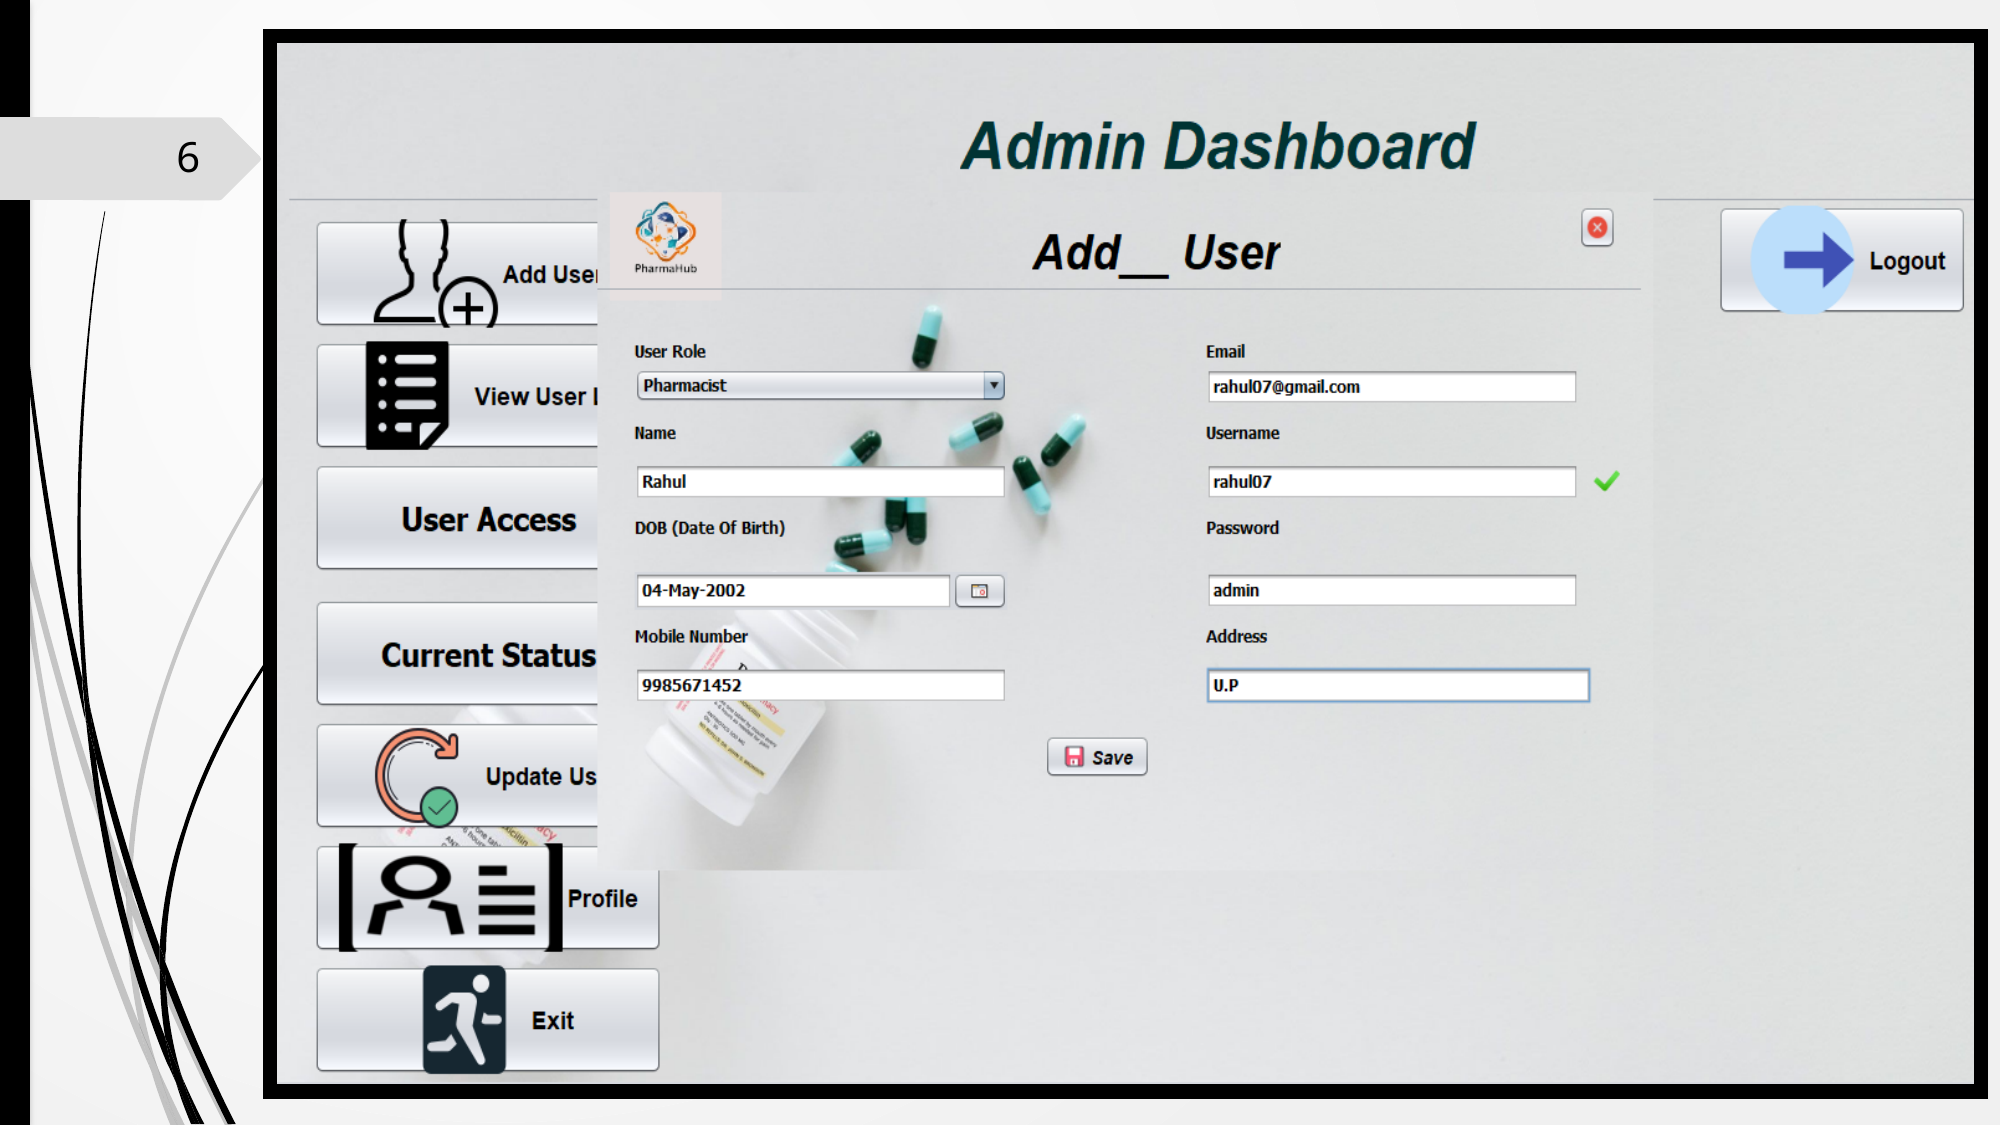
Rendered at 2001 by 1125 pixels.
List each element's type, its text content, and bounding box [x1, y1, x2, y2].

slide_number 6 [87, 129, 216, 190]
picture [276, 42, 1974, 1085]
